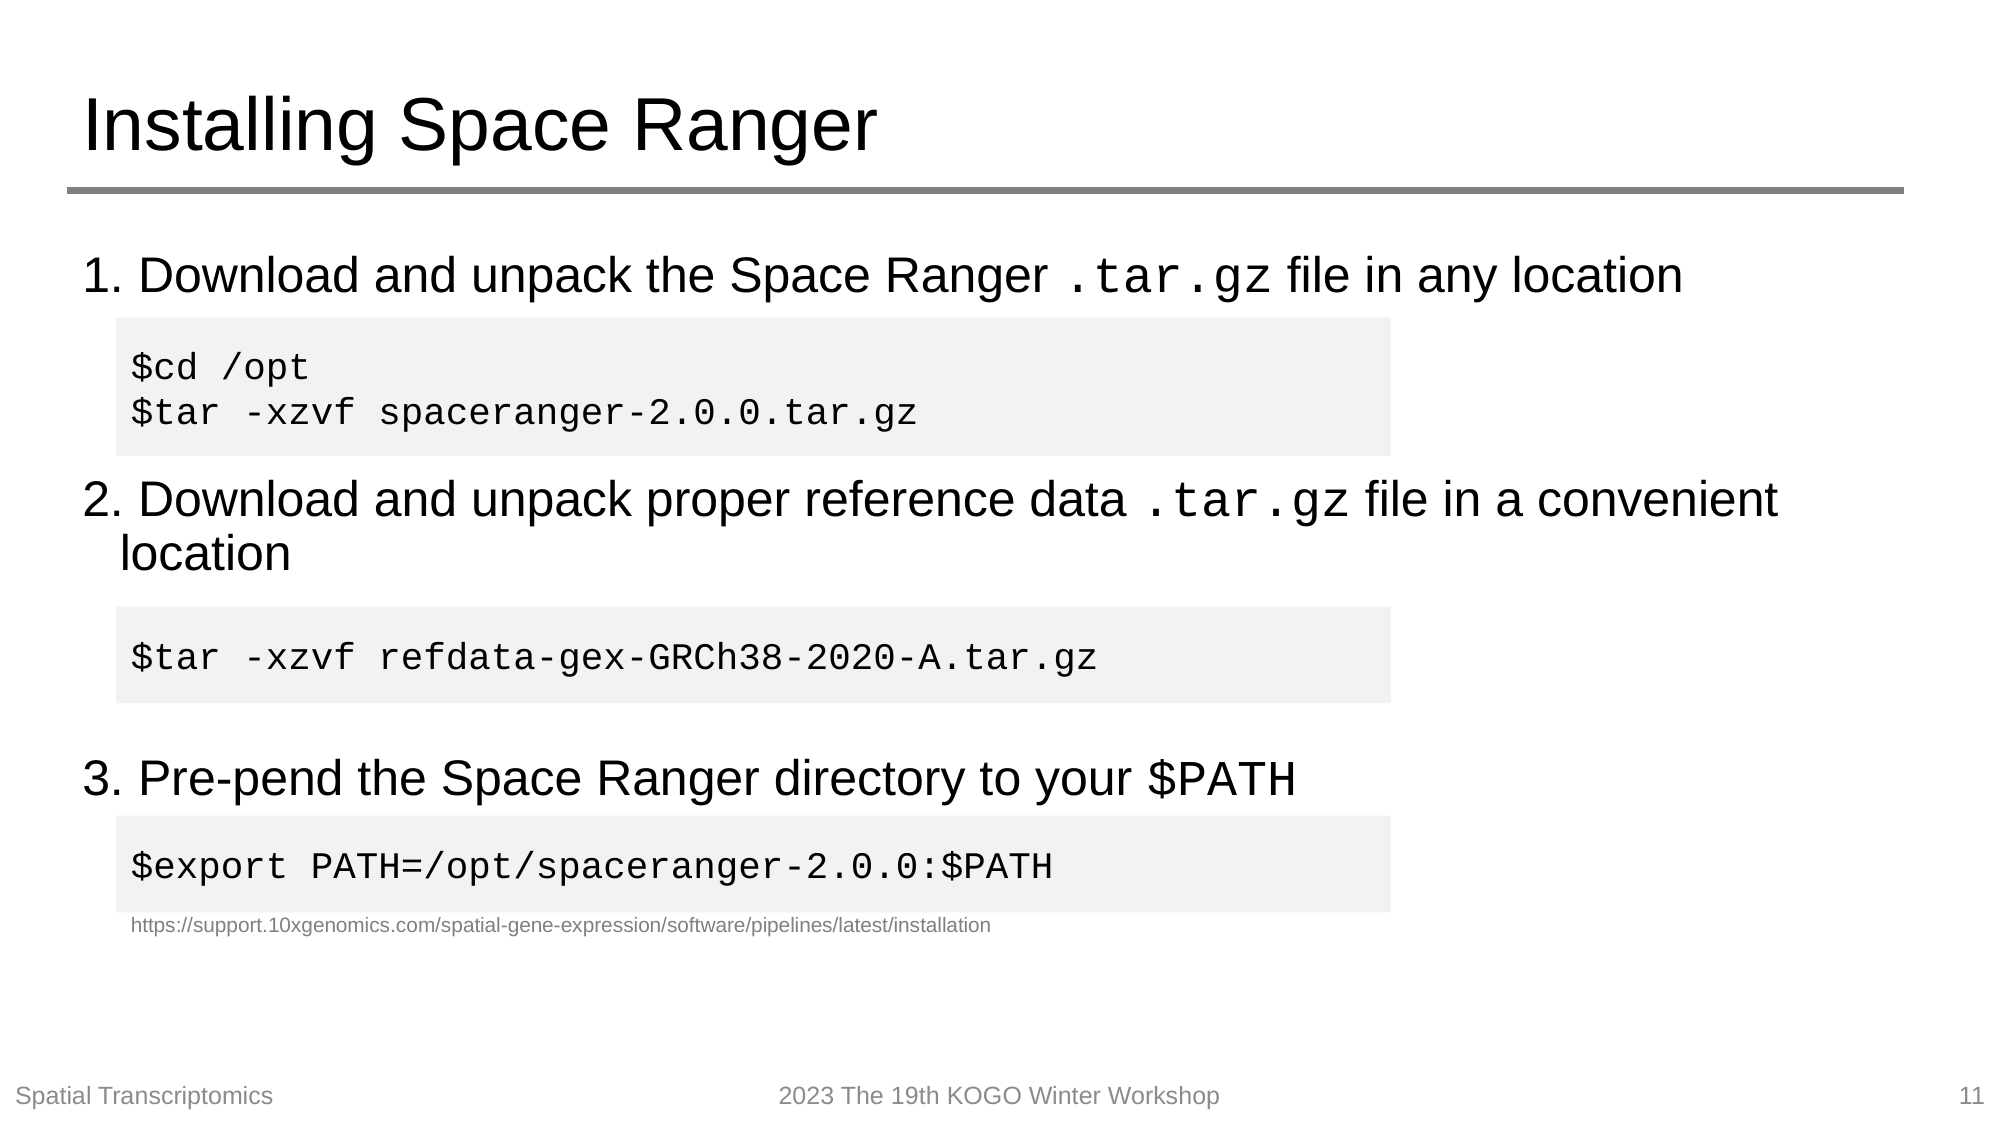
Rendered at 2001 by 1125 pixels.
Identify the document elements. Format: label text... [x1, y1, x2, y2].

slide_number Spatial Transcriptomics [0, 1065, 450, 1125]
slide_number 11 [1917, 1065, 2000, 1125]
text_box $tar -xzvf refdata-gex-GRCh38-2020-A.tar.gz [115, 606, 1392, 704]
title Installing Space Ranger [67, 61, 1905, 191]
text_box https://support.10xgenomics.com/spatial-gene-expression/software/pipelines/latest/installation [116, 913, 1117, 944]
list Download and unpack the Space Ranger .tar.gz file in any location Download and unpack proper reference data .tar.gz file in a convenient location 3. Pre-pend the Space Ranger directory to your $PATH [67, 241, 1905, 846]
footer 2023 The 19th KOGO Winter Workshop [662, 1065, 1338, 1125]
text_box $export PATH=/opt/spaceranger-2.0.0:$PATH [115, 815, 1392, 913]
text_box $cd /opt $tar -xzvf spaceranger-2.0.0.tar.gz [115, 316, 1392, 457]
